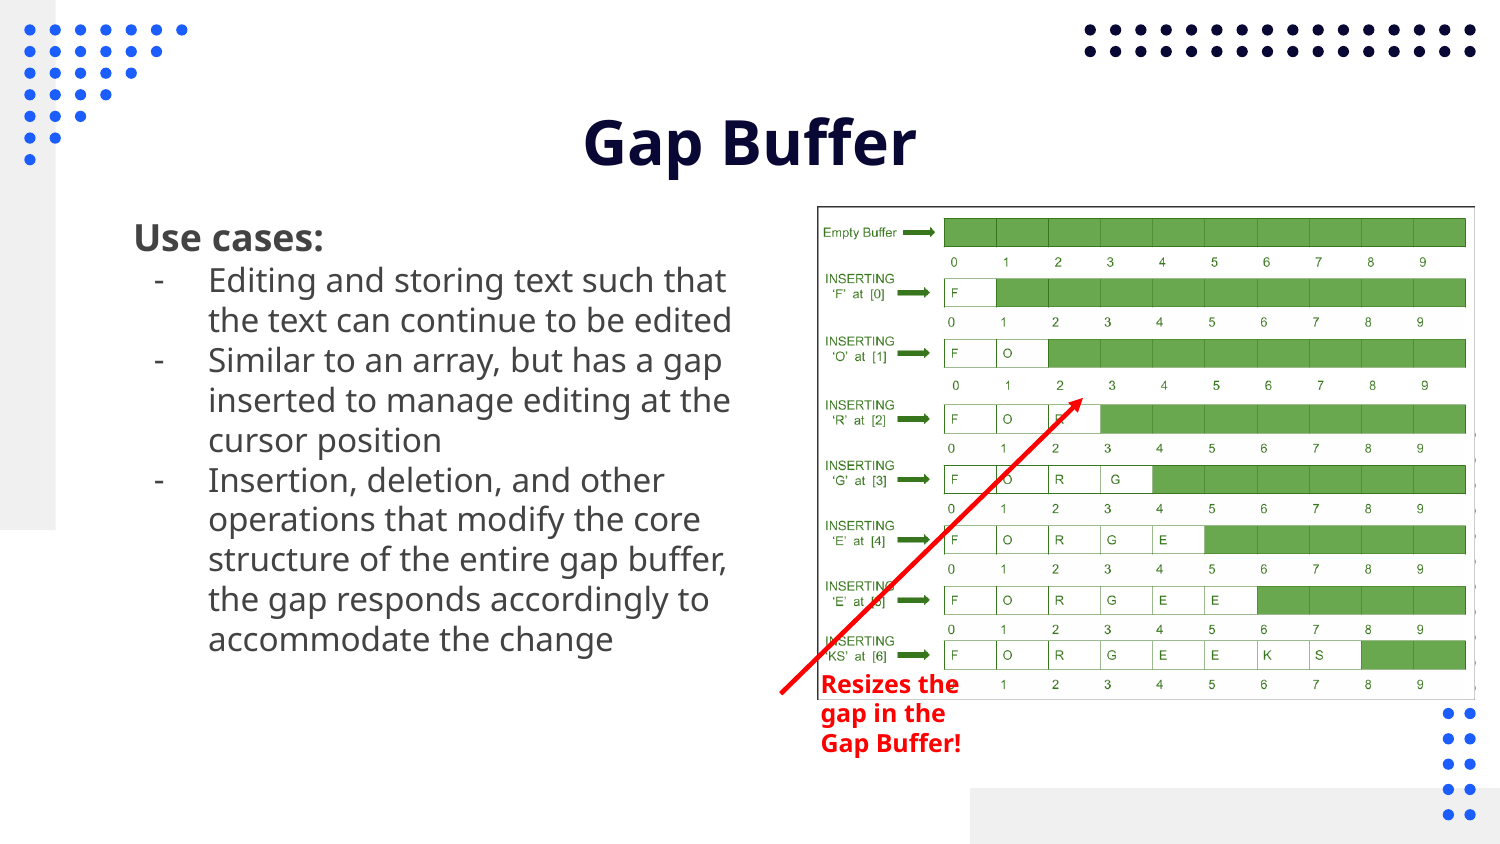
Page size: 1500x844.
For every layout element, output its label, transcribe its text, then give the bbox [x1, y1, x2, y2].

text_box Resizes the gap in the Gap Buffer! [805, 702, 990, 780]
picture [817, 206, 1476, 701]
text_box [780, 397, 1084, 694]
title Gap Buffer [118, 87, 1382, 182]
list Use cases: Editing and storing text such that the text can continue to be edited Similar to an array, but has a gap inserted to manage editing at the cursor position Insertion, deletion, and other operations that modify the core structure of the entire gap buffer, the gap responds accordingly to accommodate the change [118, 199, 750, 756]
